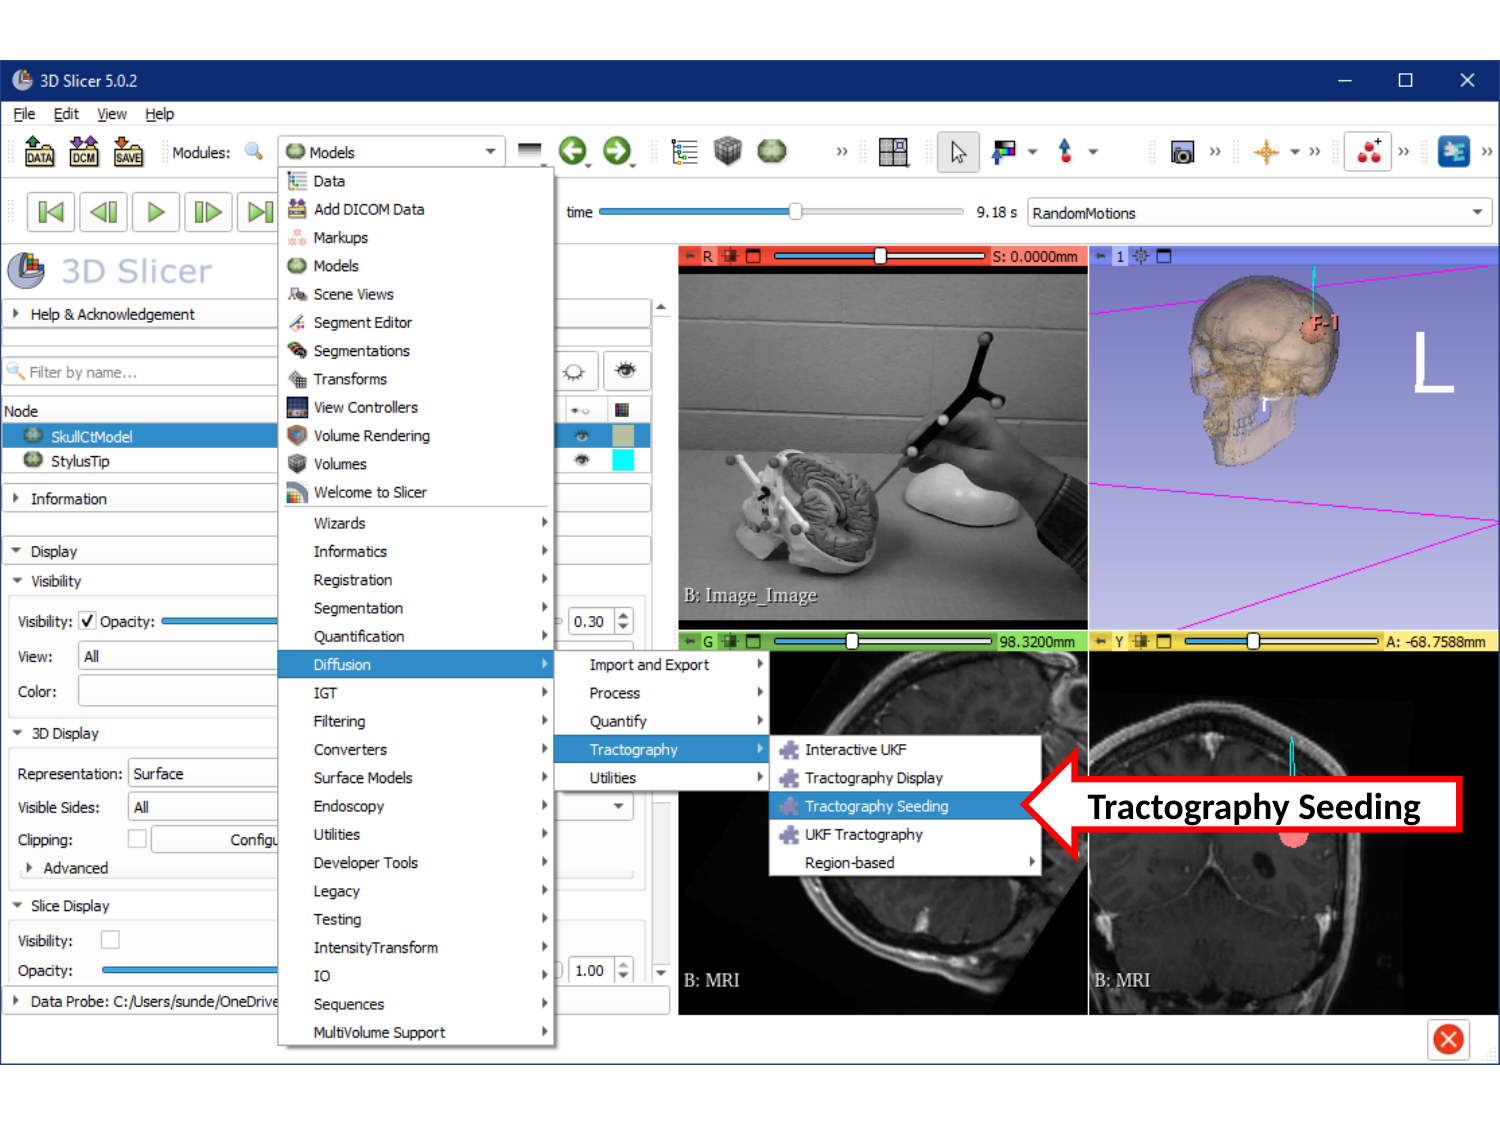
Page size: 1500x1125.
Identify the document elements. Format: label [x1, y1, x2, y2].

picture [0, 60, 1500, 1065]
